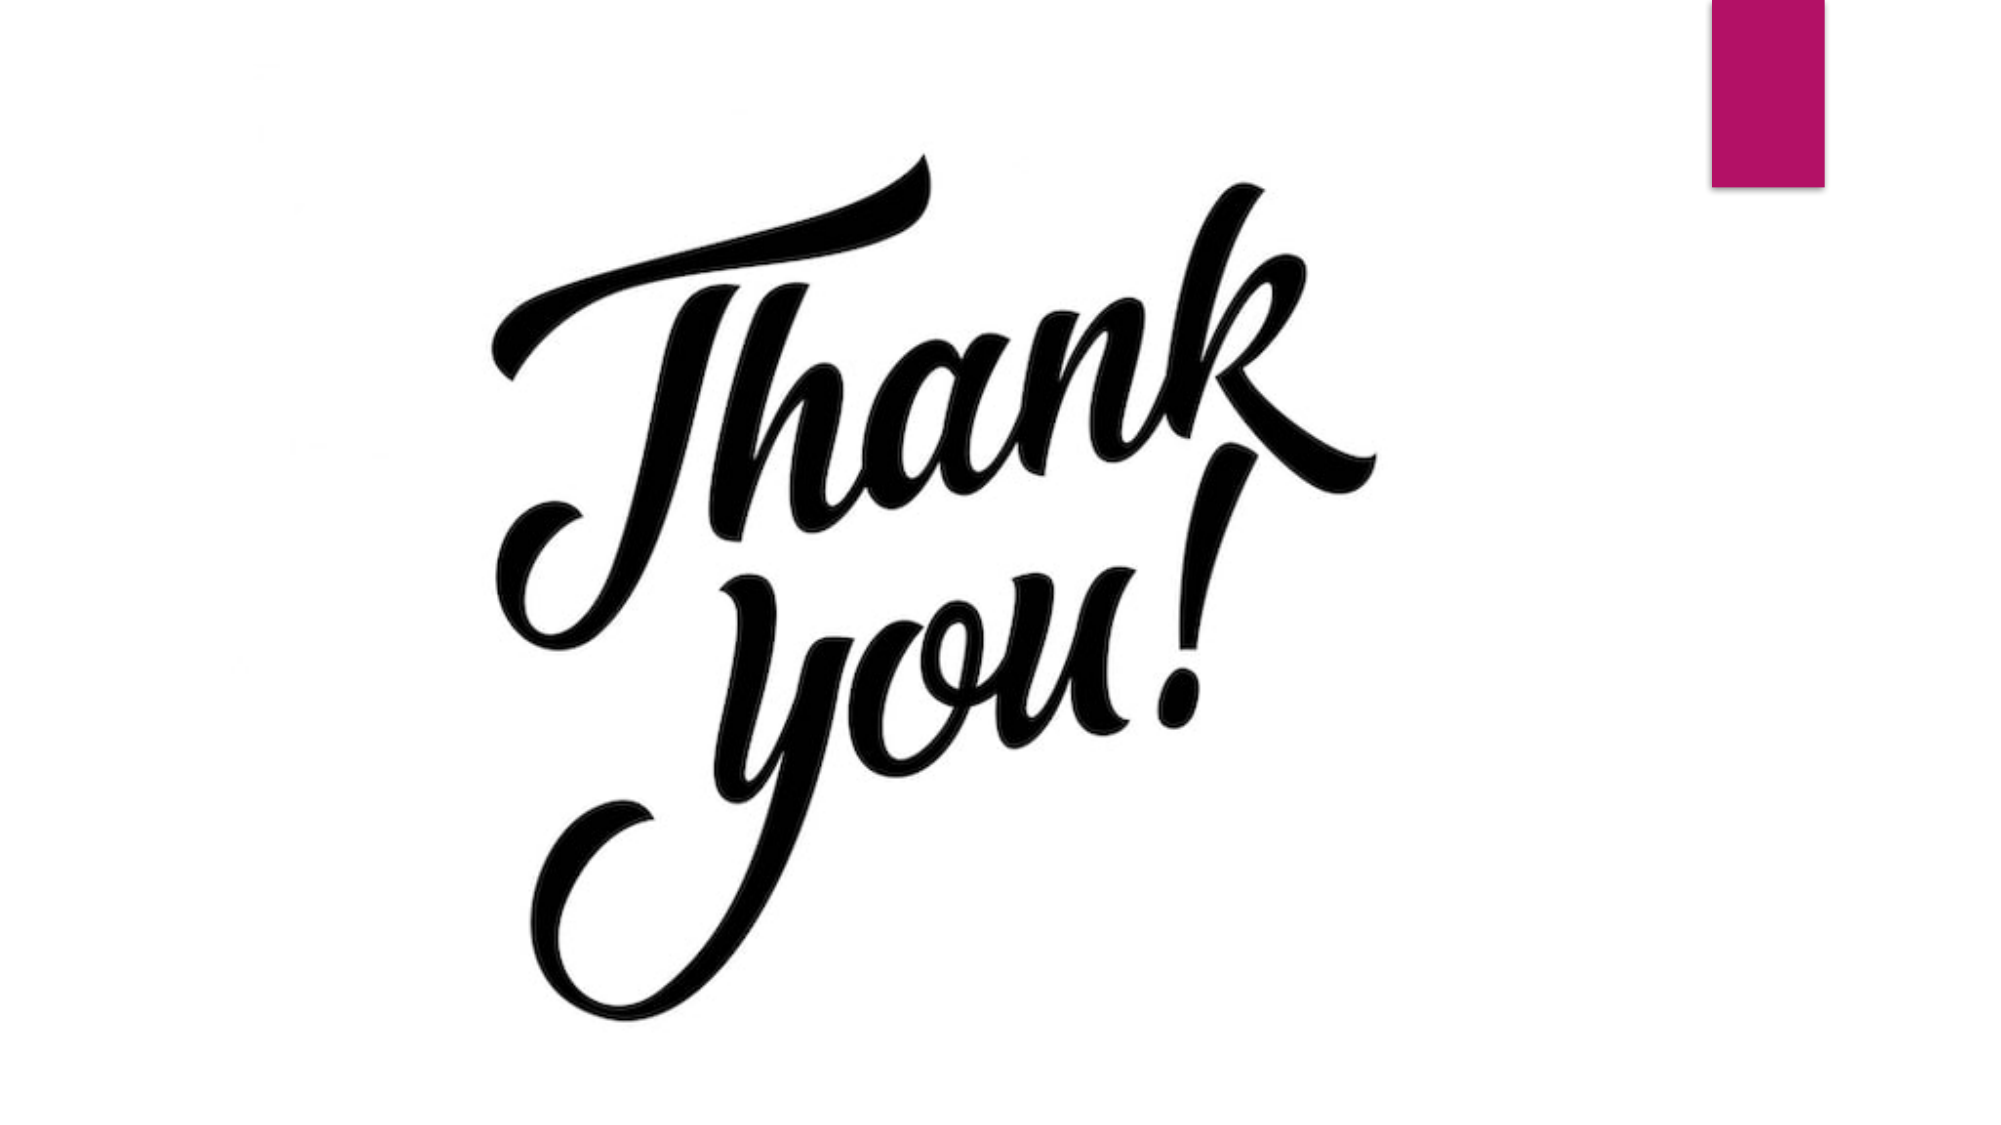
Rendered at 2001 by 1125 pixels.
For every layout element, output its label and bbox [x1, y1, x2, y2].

picture [216, 64, 1623, 1061]
